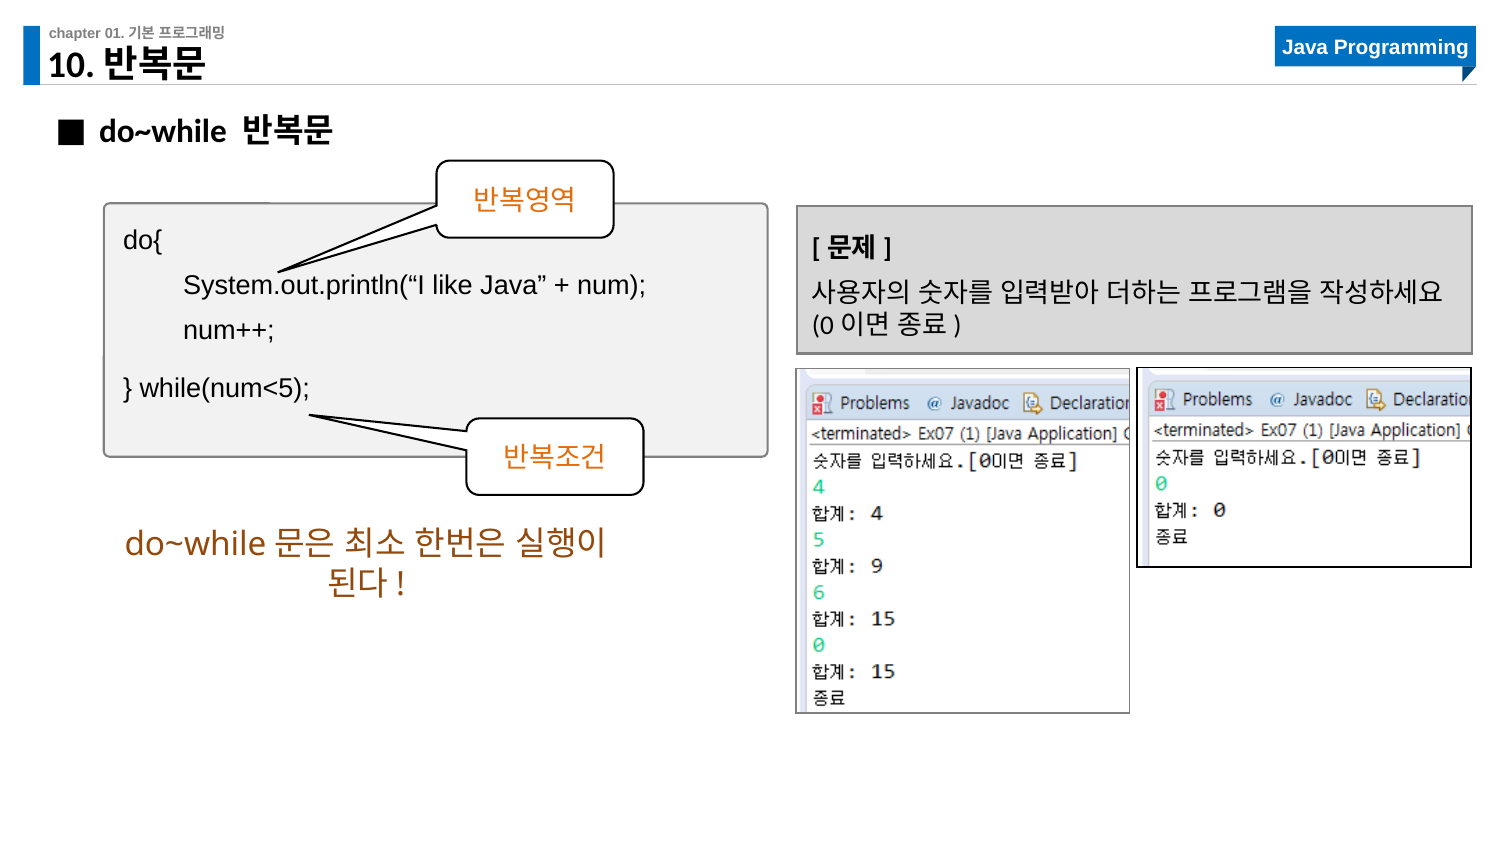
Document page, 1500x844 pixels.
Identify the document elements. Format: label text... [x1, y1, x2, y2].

list do~while 반복문 [55, 89, 1488, 140]
text_box [문제] 사용자의 숫자를 입력받아 더하는 프로그램을 작성하세요(0이면 종료) [796, 205, 1473, 355]
title 10.반복문 [47, 51, 542, 86]
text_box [796, 368, 1471, 713]
text_box 반복영역 [277, 159, 615, 274]
text_box do~while문은 최소 한번은 실행이 된다! [90, 508, 642, 617]
text_box 반복조건 [308, 413, 645, 496]
text_box do{ System.out.println(“I like Java” + num); num++; } while(num<5); [102, 202, 769, 458]
